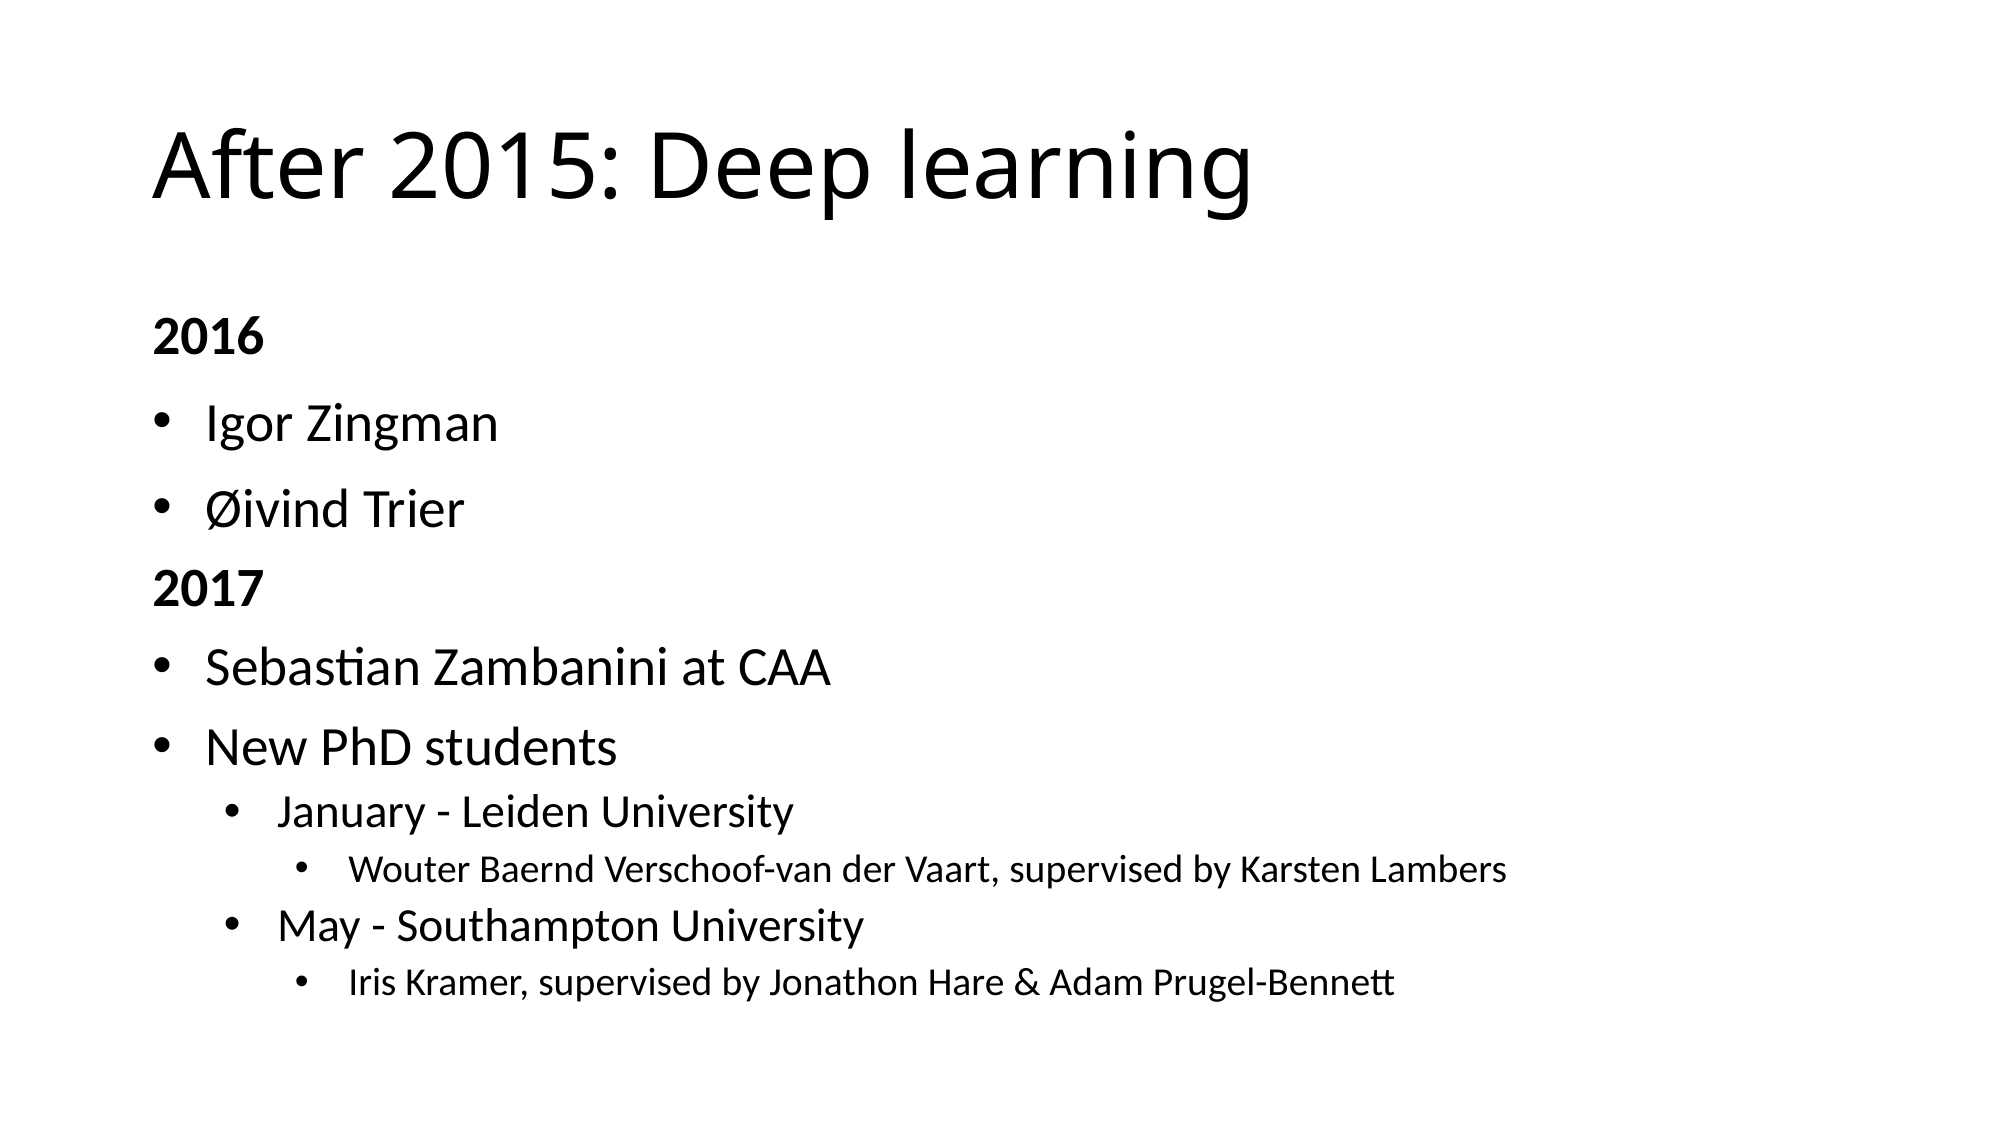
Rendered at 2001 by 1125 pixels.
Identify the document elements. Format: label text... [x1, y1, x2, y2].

title After 2015: Deep learning [137, 59, 1863, 278]
list 2016 Igor Zingman Øivind Trier 2017 Sebastian Zambanini at CAA New PhD students January - Leiden University Wouter Baernd Verschoof-van der Vaart, supervised by Karsten Lambers May - Southampton University Iris Kramer, supervised by Jonathon Hare & Adam Prugel-Bennett [137, 299, 1863, 1014]
